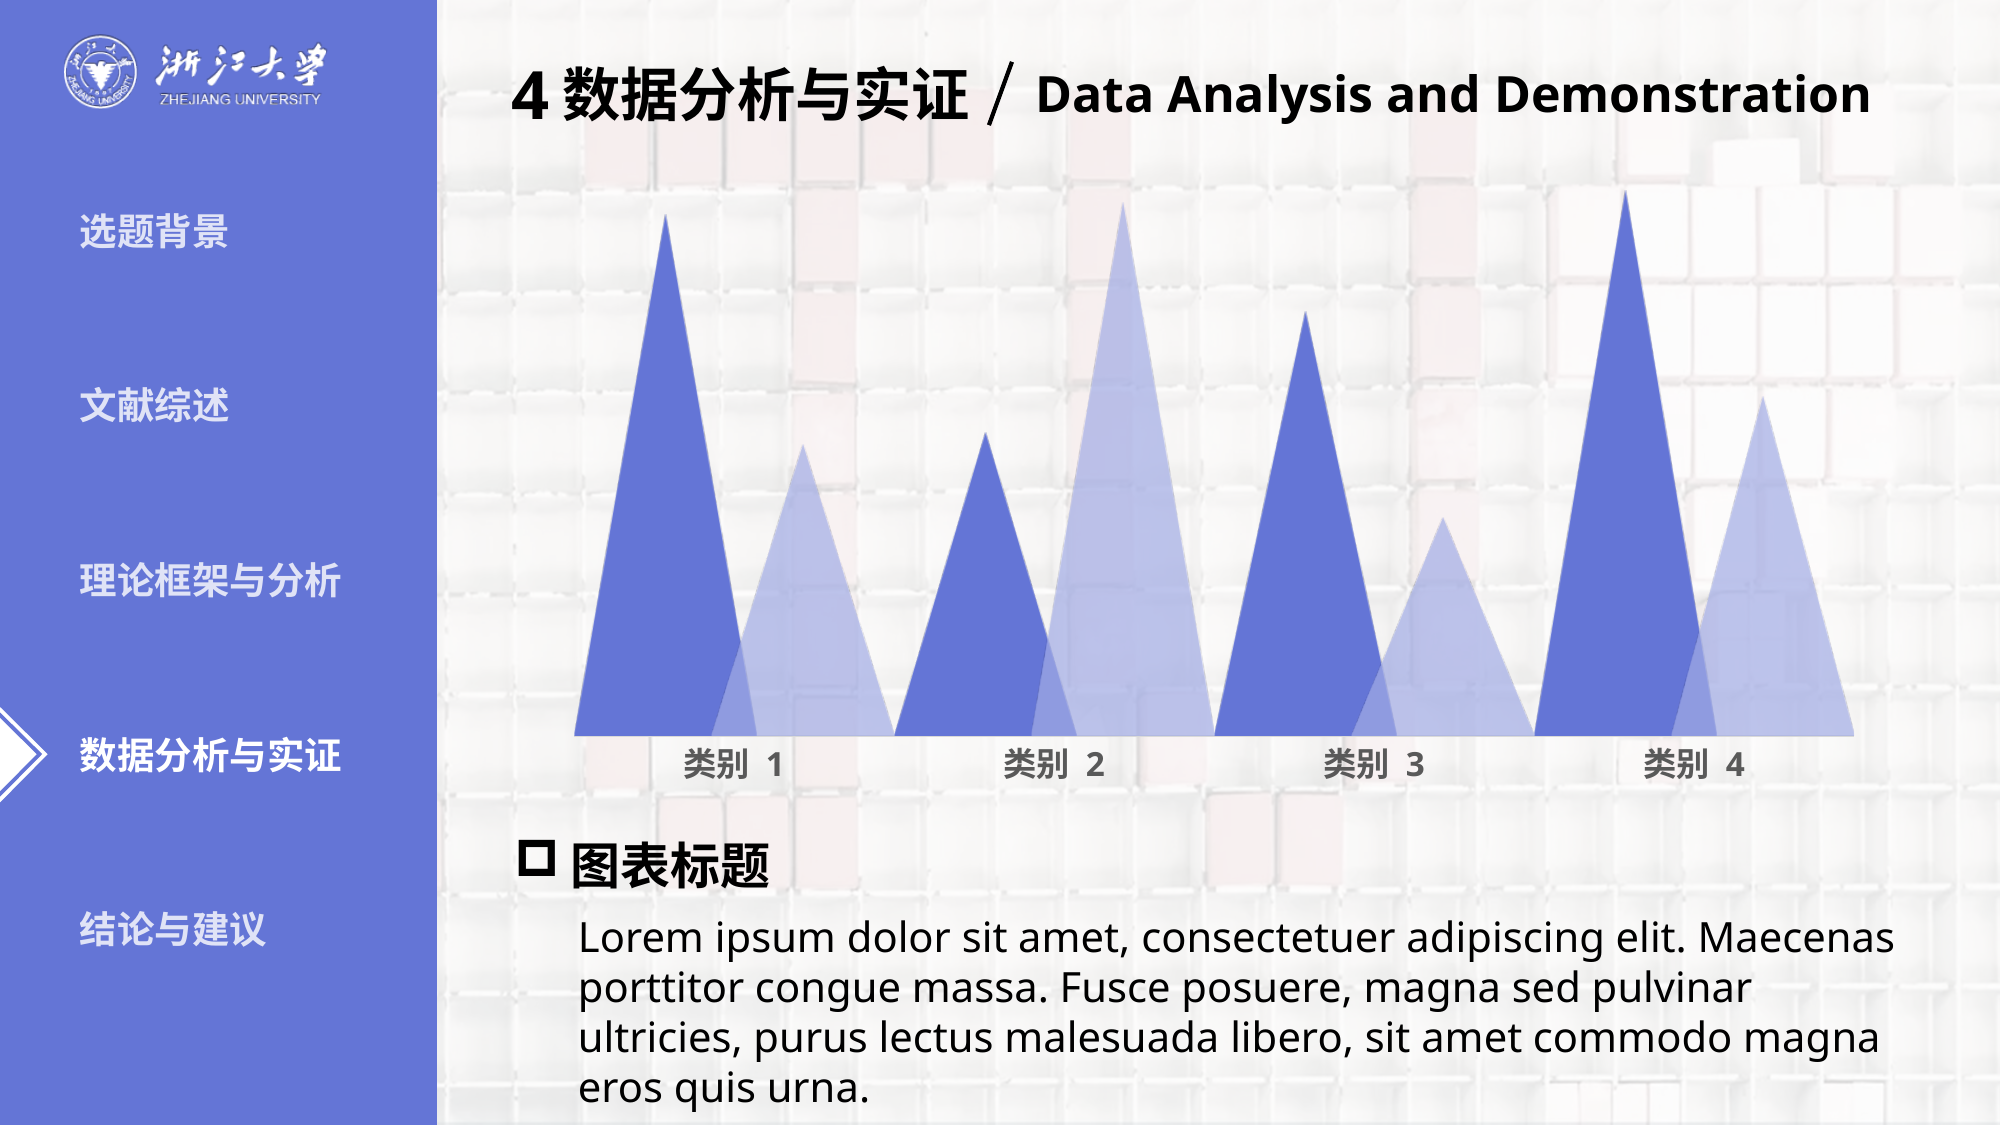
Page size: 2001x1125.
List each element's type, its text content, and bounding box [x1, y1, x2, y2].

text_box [988, 61, 1012, 116]
text_box 理论框架与分析 [64, 549, 362, 610]
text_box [0, 721, 34, 789]
text_box Data Analysis and Demonstration [1020, 55, 1910, 131]
text_box 选题背景 [64, 200, 362, 260]
chart [547, 116, 1881, 800]
text_box 文献综述 [64, 374, 362, 435]
text_box 数据分析与实证 [547, 50, 1021, 116]
text_box [0, 0, 438, 1125]
text_box 图表标题 [499, 827, 786, 902]
text_box 数据分析与实证 [64, 724, 362, 785]
picture [64, 33, 338, 113]
text_box Lorem ipsum dolor sit amet, consectetuer adipiscing elit. Maecenas porttitor congue massa. Fusce posuere, magna sed pulvinar ultricies, purus lectus malesuada libero, sit amet commodo magna eros quis urna. [563, 903, 1936, 1119]
text_box 4 [496, 45, 565, 141]
text_box 结论与建议 [64, 899, 362, 959]
